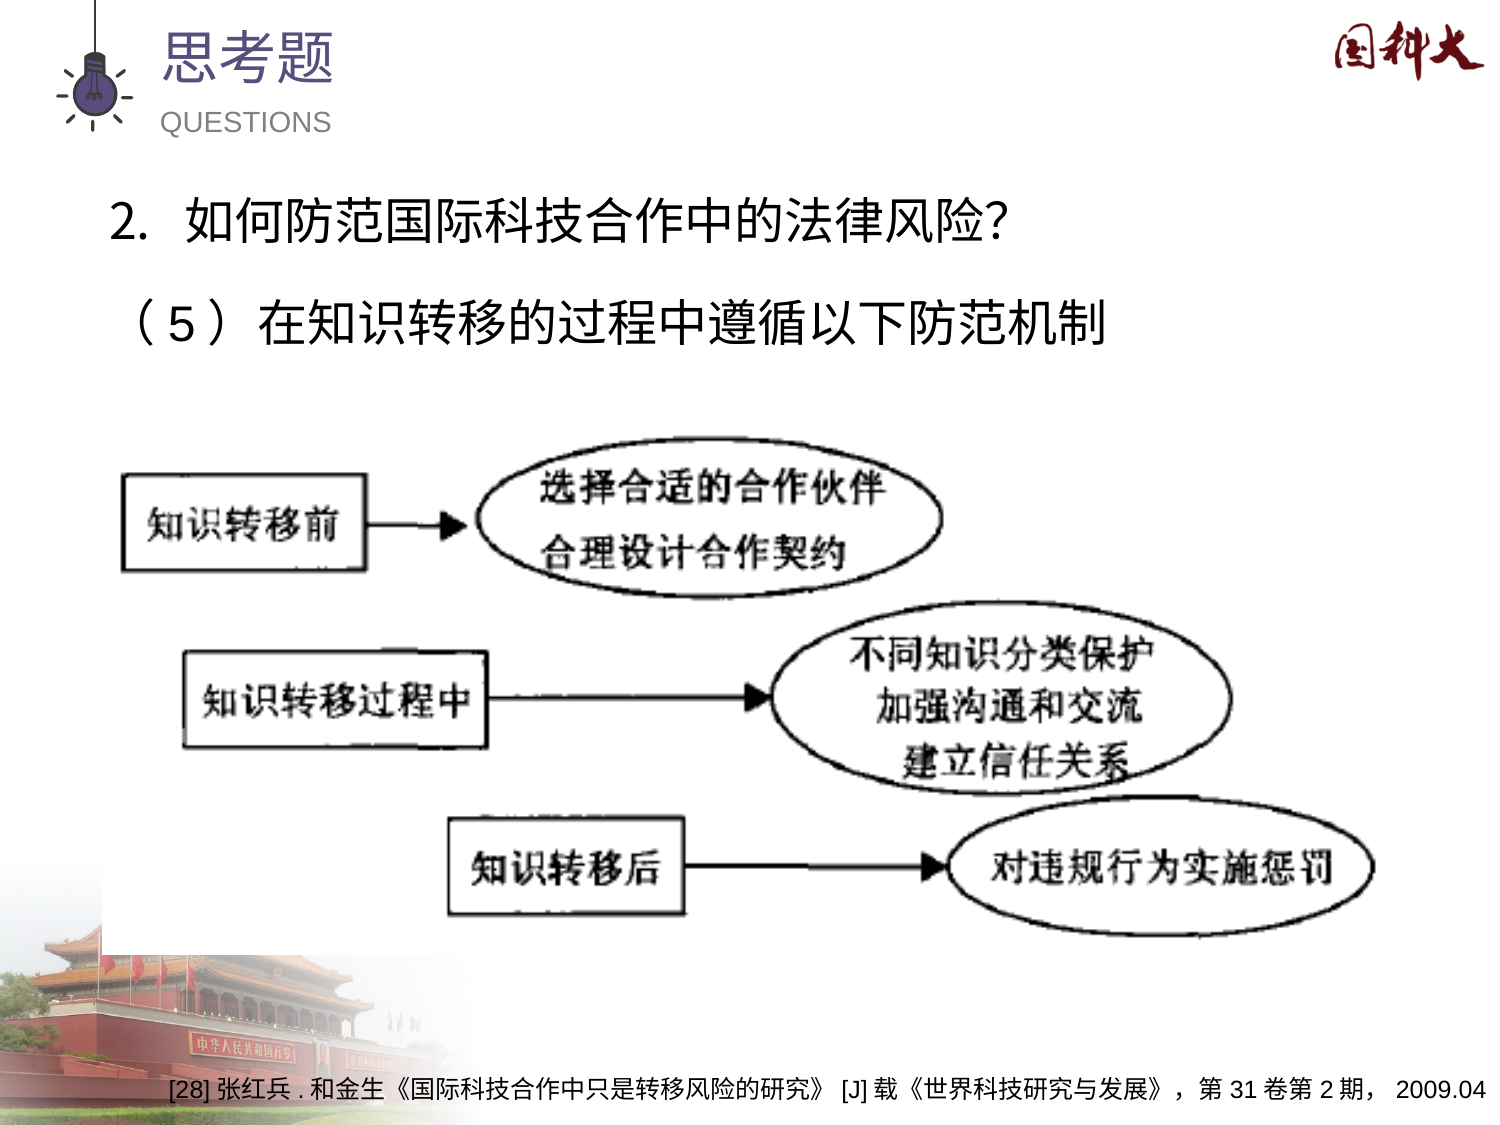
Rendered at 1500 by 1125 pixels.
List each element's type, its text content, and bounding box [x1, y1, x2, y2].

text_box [55, 0, 134, 133]
text_box [28]张红兵.和金生《国际科技合作中只是转移风险的研究》[J]载《世界科技研究与发展》，第31卷第2期，2009.04 [111, 1066, 1500, 1112]
picture [0, 417, 1399, 1125]
text_box QUESTIONS [160, 103, 1237, 139]
picture [1335, 21, 1485, 81]
text_box 思考题 [145, 13, 351, 99]
text_box 如何防范国际科技合作中的法律风险？ [94, 182, 1382, 258]
text_box （5）在知识转移的过程中遵循以下防范机制 [91, 281, 1387, 547]
